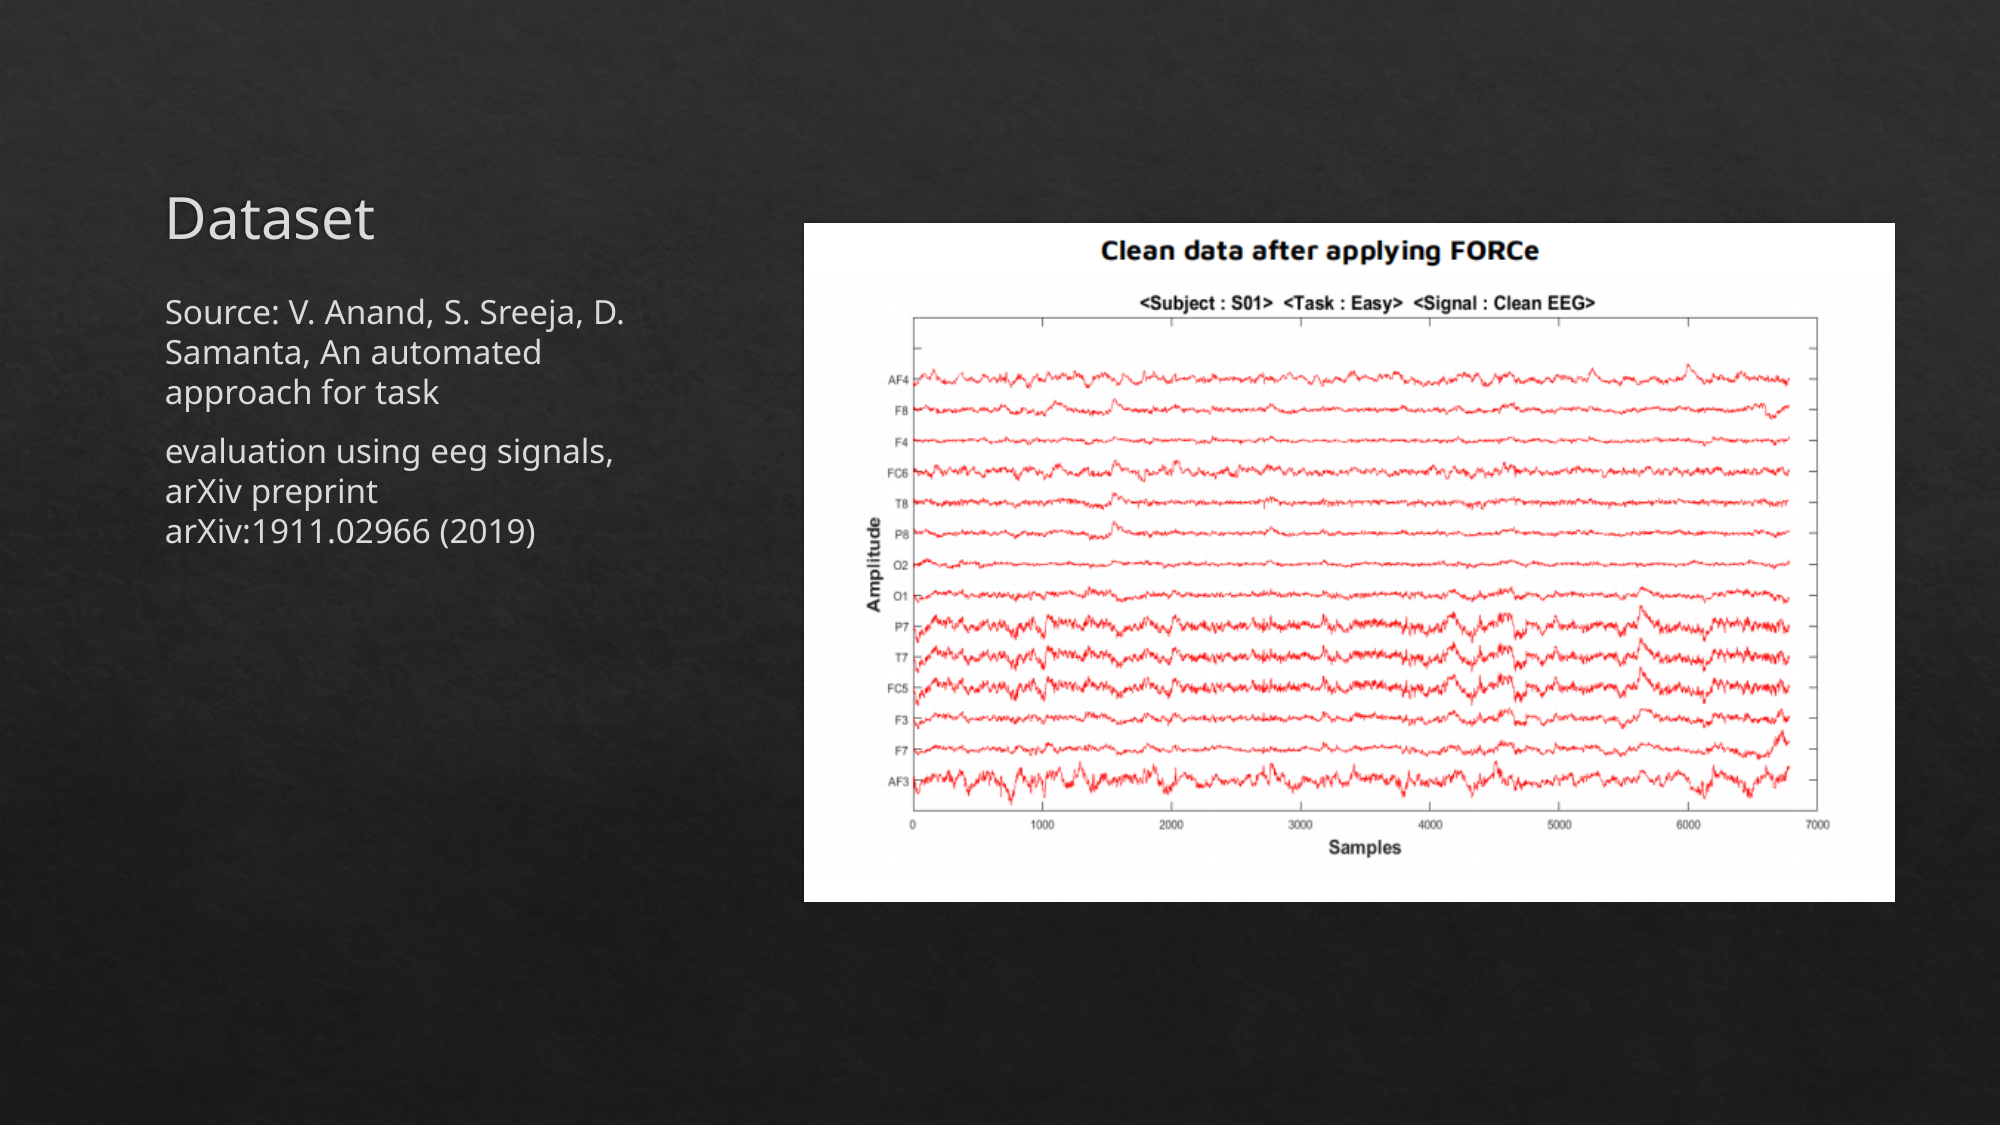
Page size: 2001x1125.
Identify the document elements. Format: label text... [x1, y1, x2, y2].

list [804, 223, 1895, 902]
title Dataset [149, 99, 655, 260]
text_box Source: V. Anand, S. Sreeja, D. Samanta, An automated approach for task evaluation using eeg signals, arXiv preprint arXiv:1911.02966 (2019) [149, 284, 655, 1020]
text_box [0, 0, 2000, 1125]
